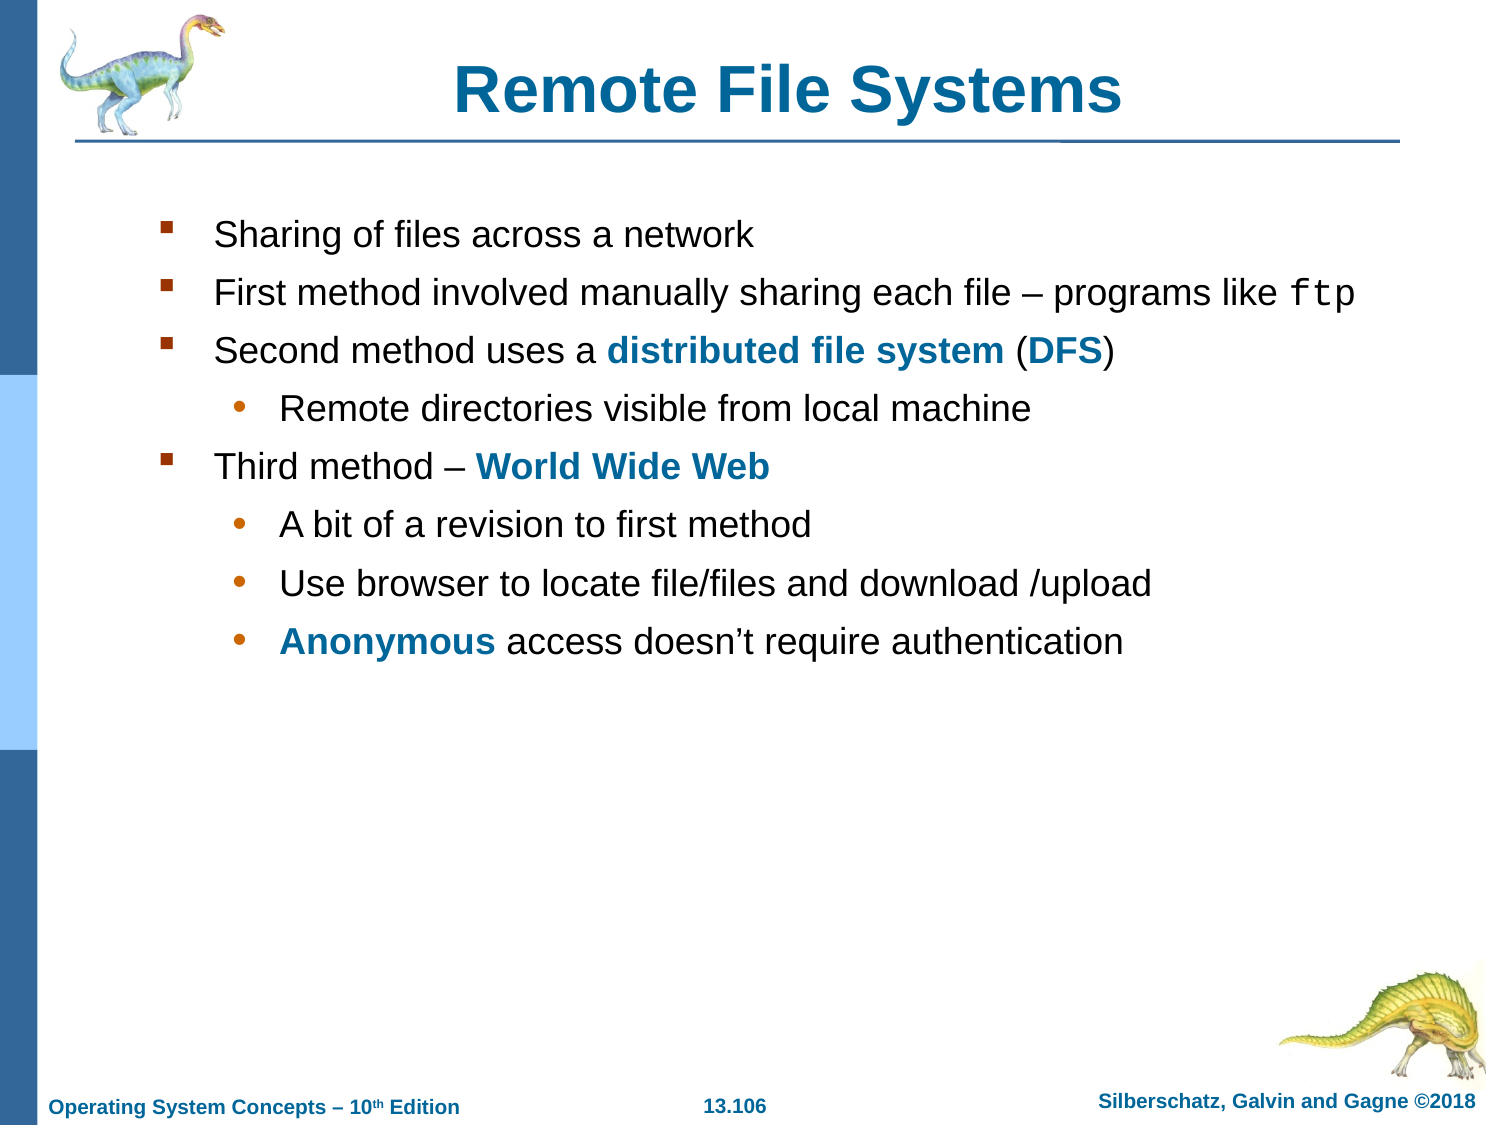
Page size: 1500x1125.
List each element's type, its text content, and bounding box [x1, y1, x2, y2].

picture [46, 0, 243, 149]
title Remote File Systems [198, 38, 1380, 134]
list Sharing of files across a network First method involved manually sharing each file – programs like ftp Second method uses a distributed file system (DFS) Remote directories visible from local machine Third method – World Wide Web A bit of a revision to first method Use browser to locate file/files and download /upload Anonymous access doesn’t require authentication [142, 202, 1400, 946]
picture [1275, 959, 1486, 1090]
